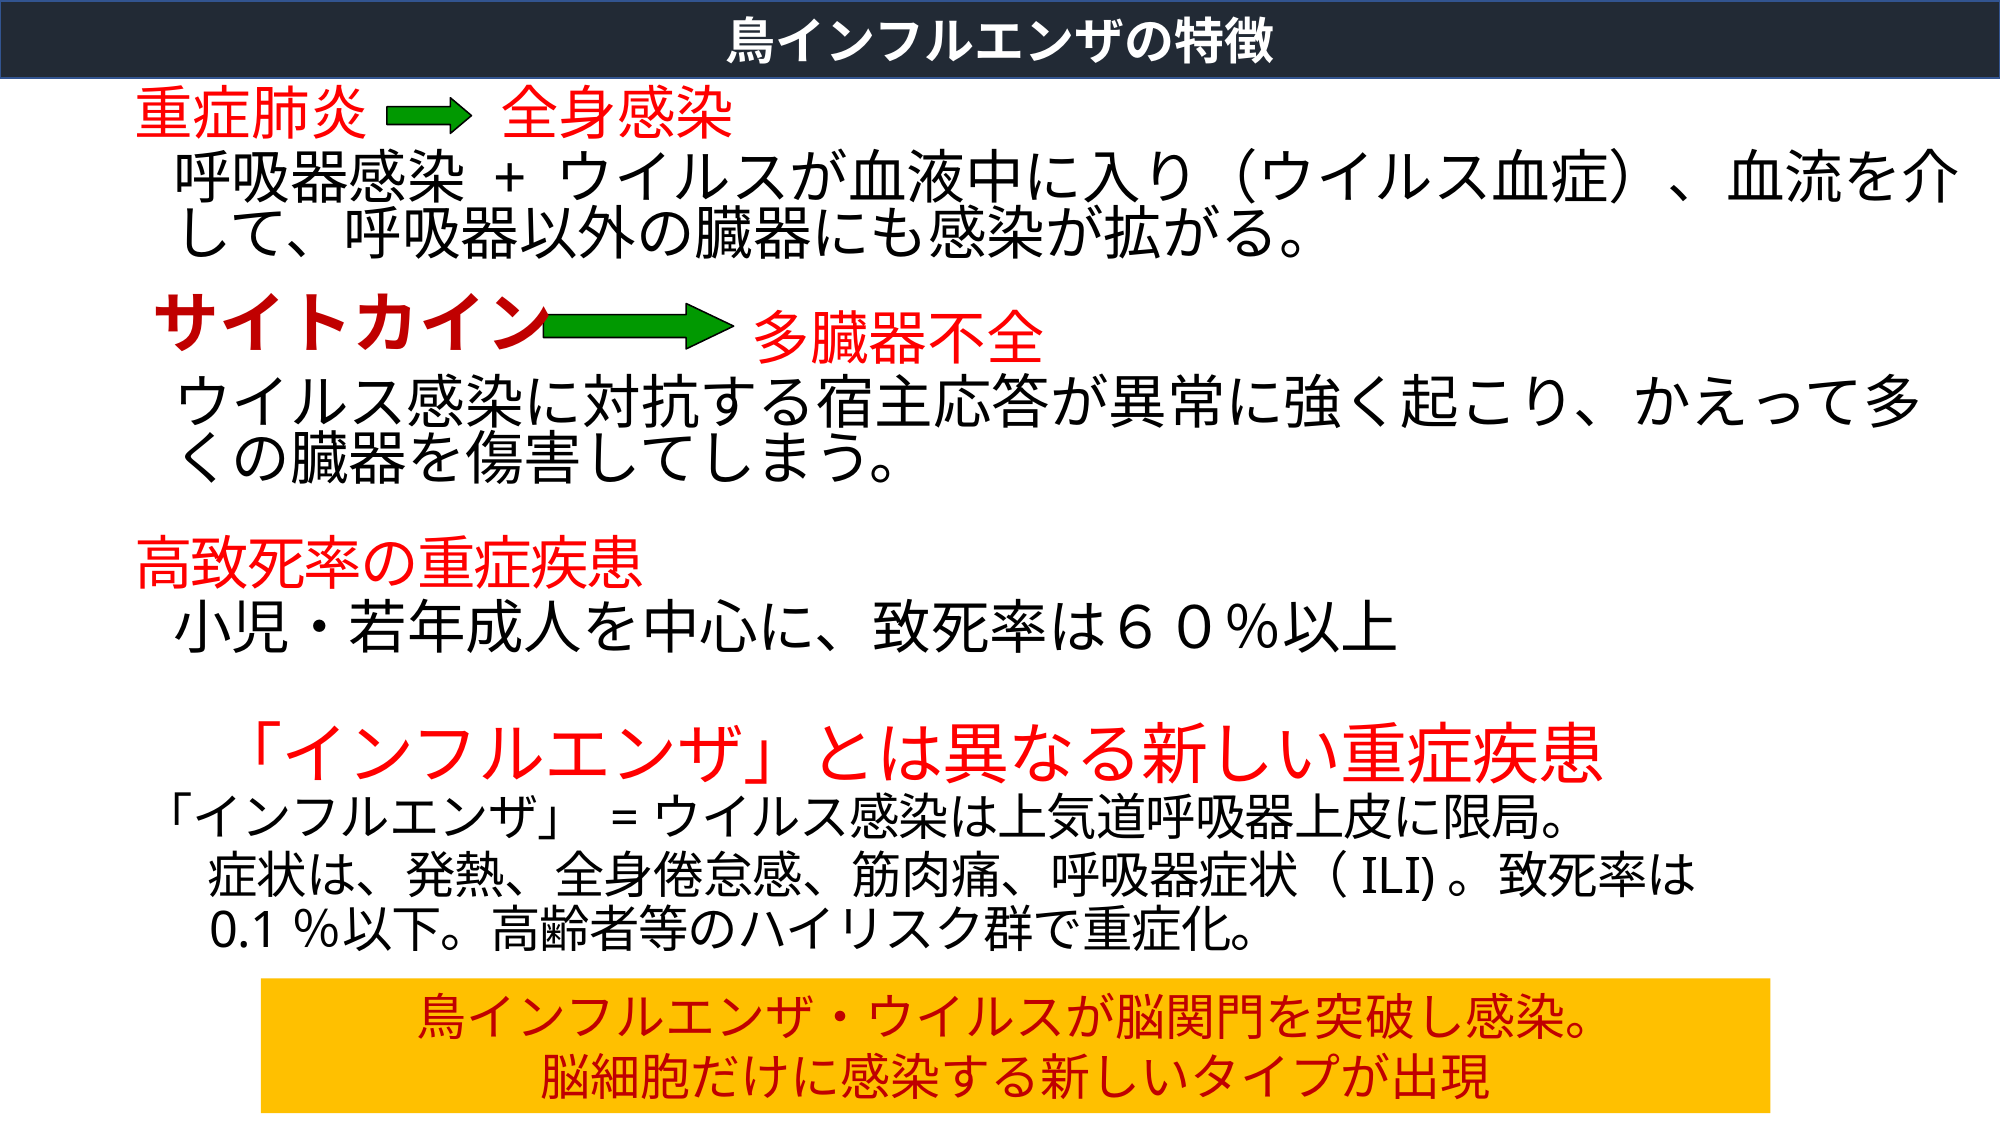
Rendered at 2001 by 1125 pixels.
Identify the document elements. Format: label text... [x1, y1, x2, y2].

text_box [385, 96, 473, 135]
text_box 重症肺炎 全身感染 呼吸器感染 + ウイルスが血液中に入り（ウイルス血症）、血流を介して、呼吸器以外の臓器にも感染が拡がる。 多臓器不全 ウイルス感染に対抗する宿主応答が異常に強く起こり、かえって多くの臓器を傷害してしまう。 高致死率の重症疾患 小児・若年成人を中心に、致死率は６０％以上 「インフルエンザ」とは異なる新しい重症疾患 「インフルエンザ」 =ウイルス感染は上気道呼吸器上皮に限局。 症状は、発熱、全身倦怠感、筋肉痛、呼吸器症状（ILI)。致死率は0.1％以下。高齢者等のハイリスク群で重症化。 [132, 80, 1977, 958]
text_box サイトカイン [137, 273, 628, 368]
text_box 鳥インフルエンザの特徴 [0, 0, 2000, 79]
text_box 鳥インフルエンザ・ウイルスが脳関門を突破し感染。 脳細胞だけに感染する新しいタイプが出現 [260, 978, 1771, 1114]
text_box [541, 302, 736, 350]
